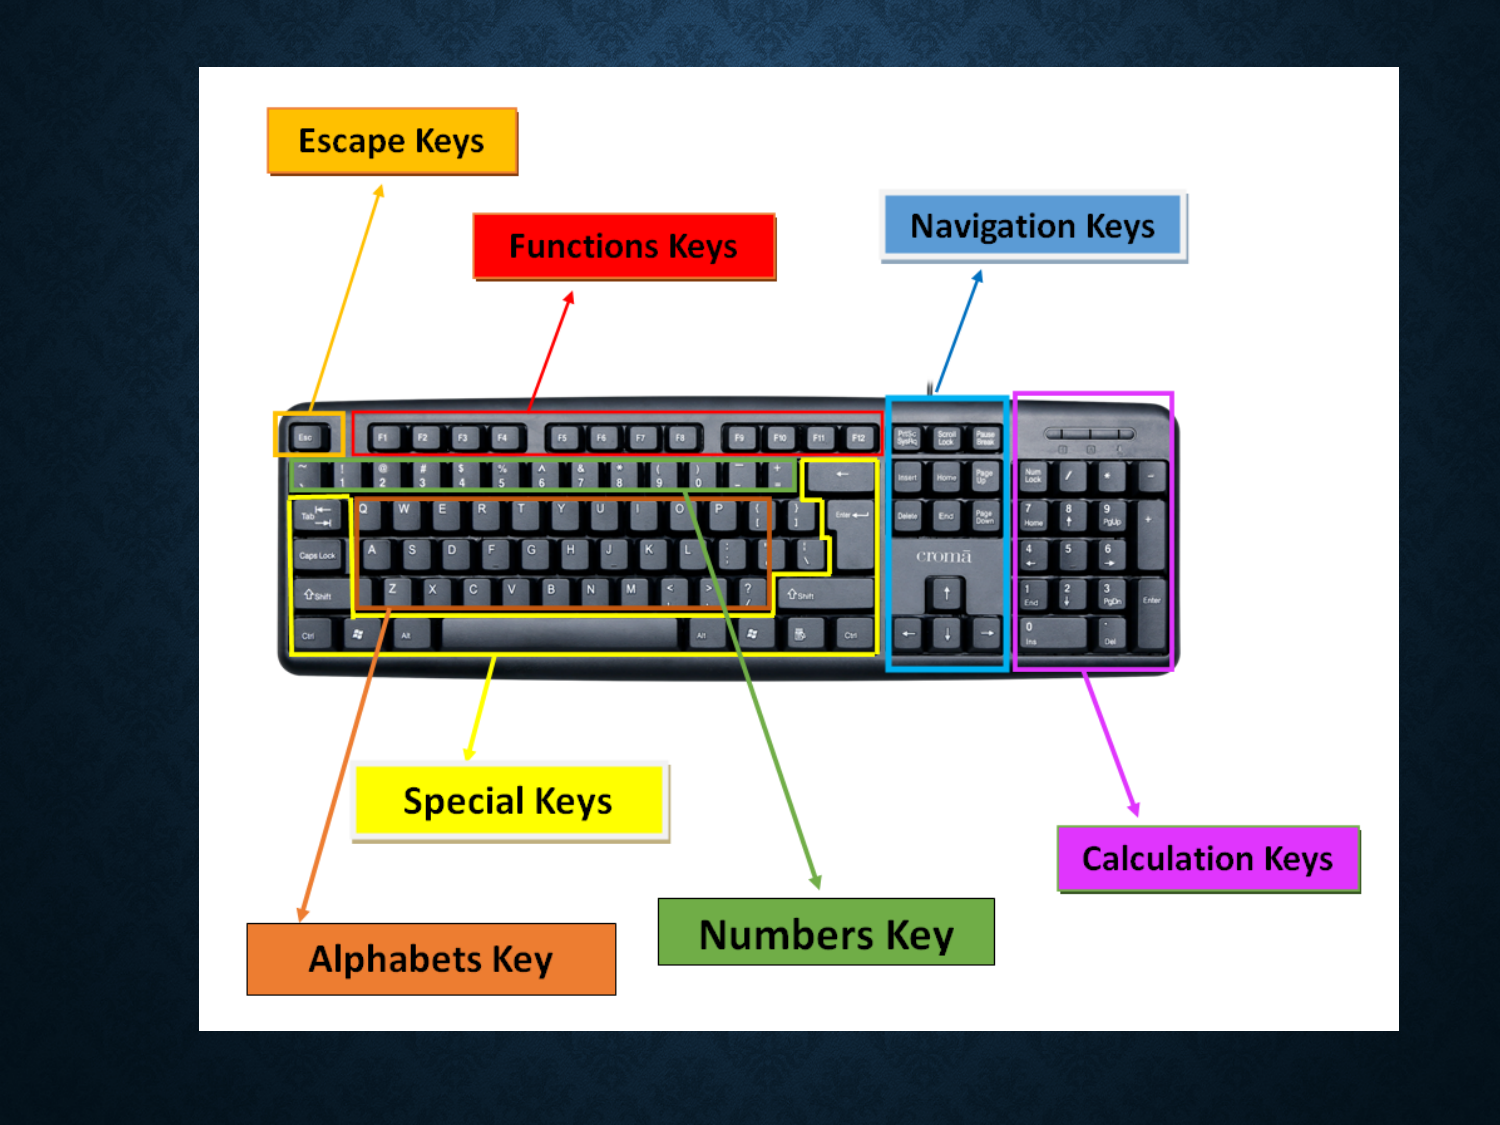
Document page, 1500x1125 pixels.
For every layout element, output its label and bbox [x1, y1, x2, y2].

list [198, 67, 1400, 1032]
